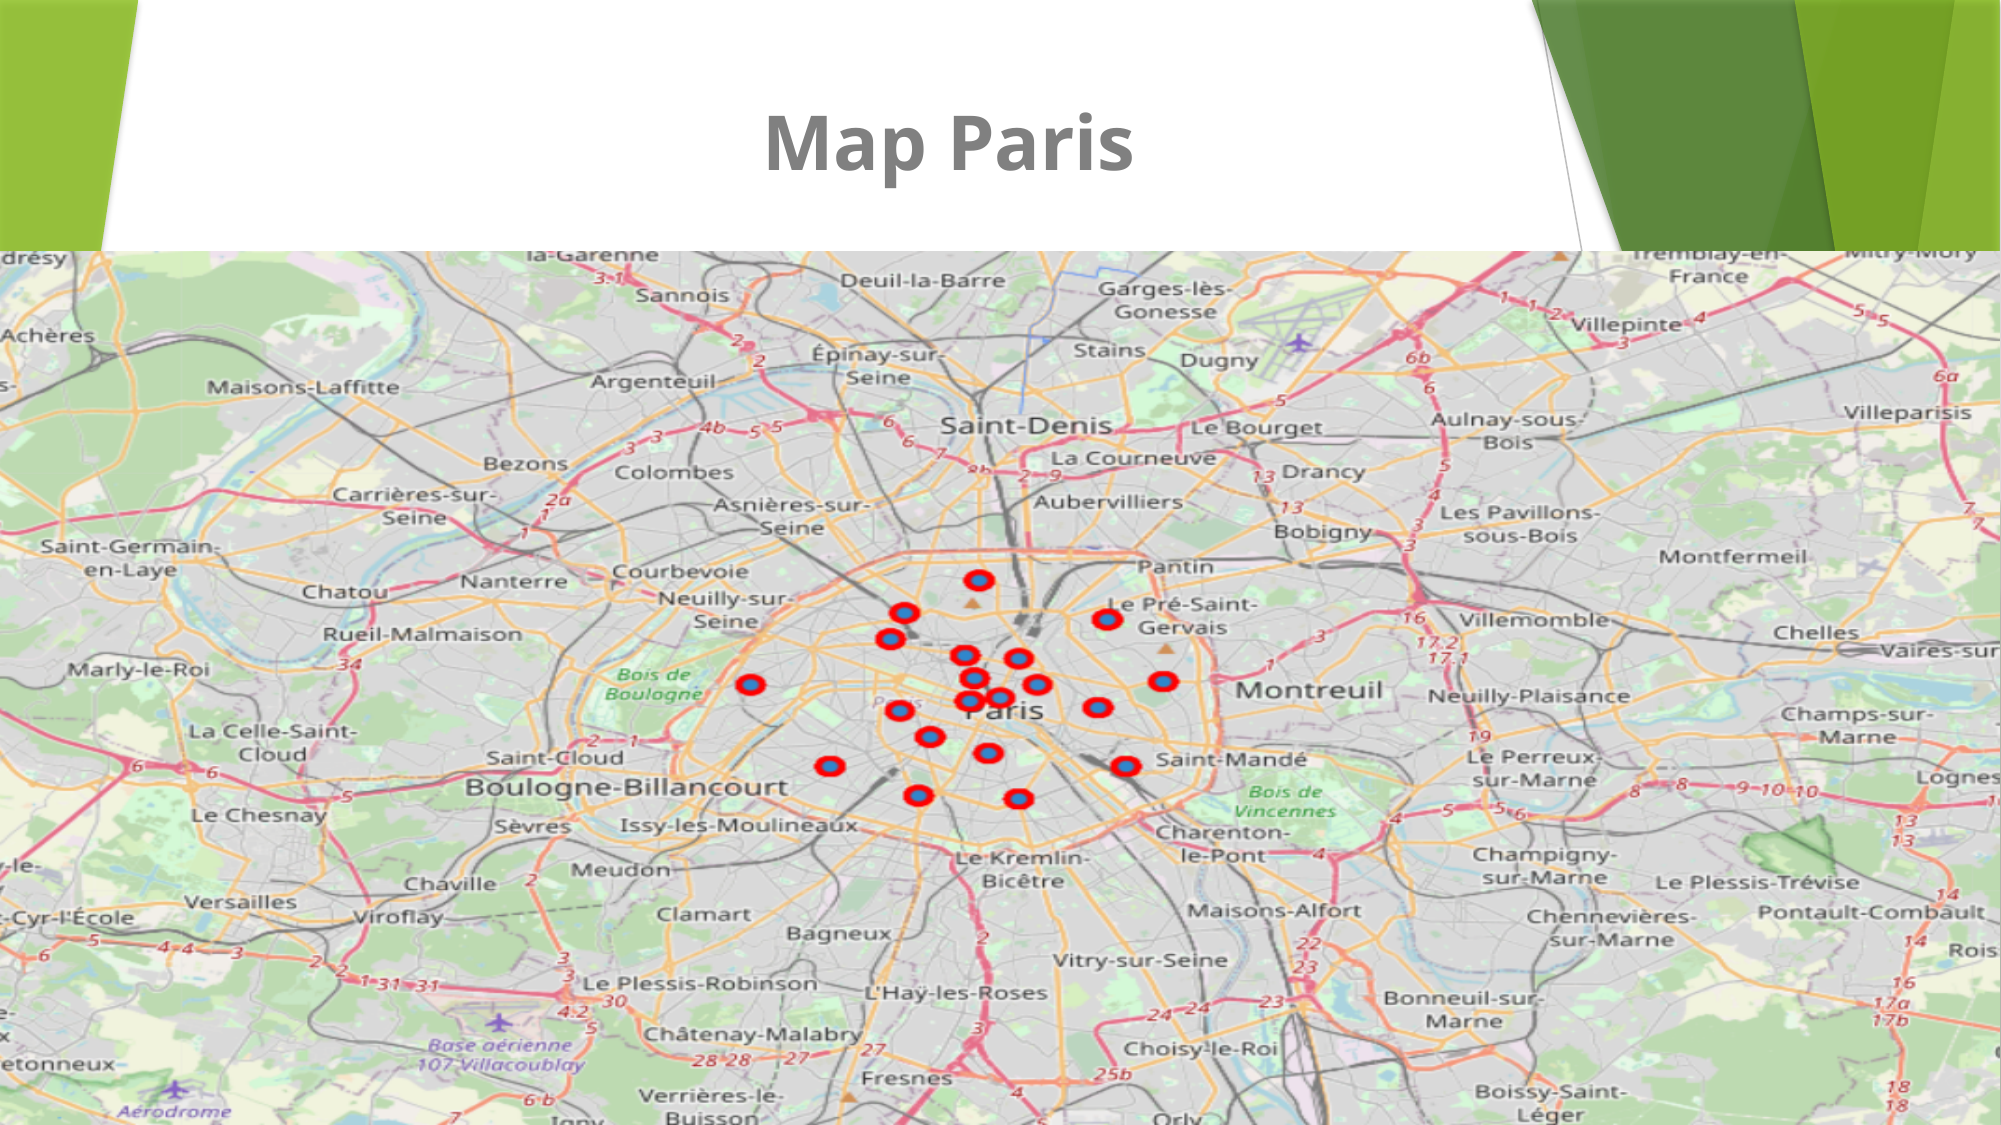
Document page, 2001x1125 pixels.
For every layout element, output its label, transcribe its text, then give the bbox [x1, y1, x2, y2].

subtitle Map Paris [199, 87, 1699, 194]
picture [0, 251, 2000, 1125]
